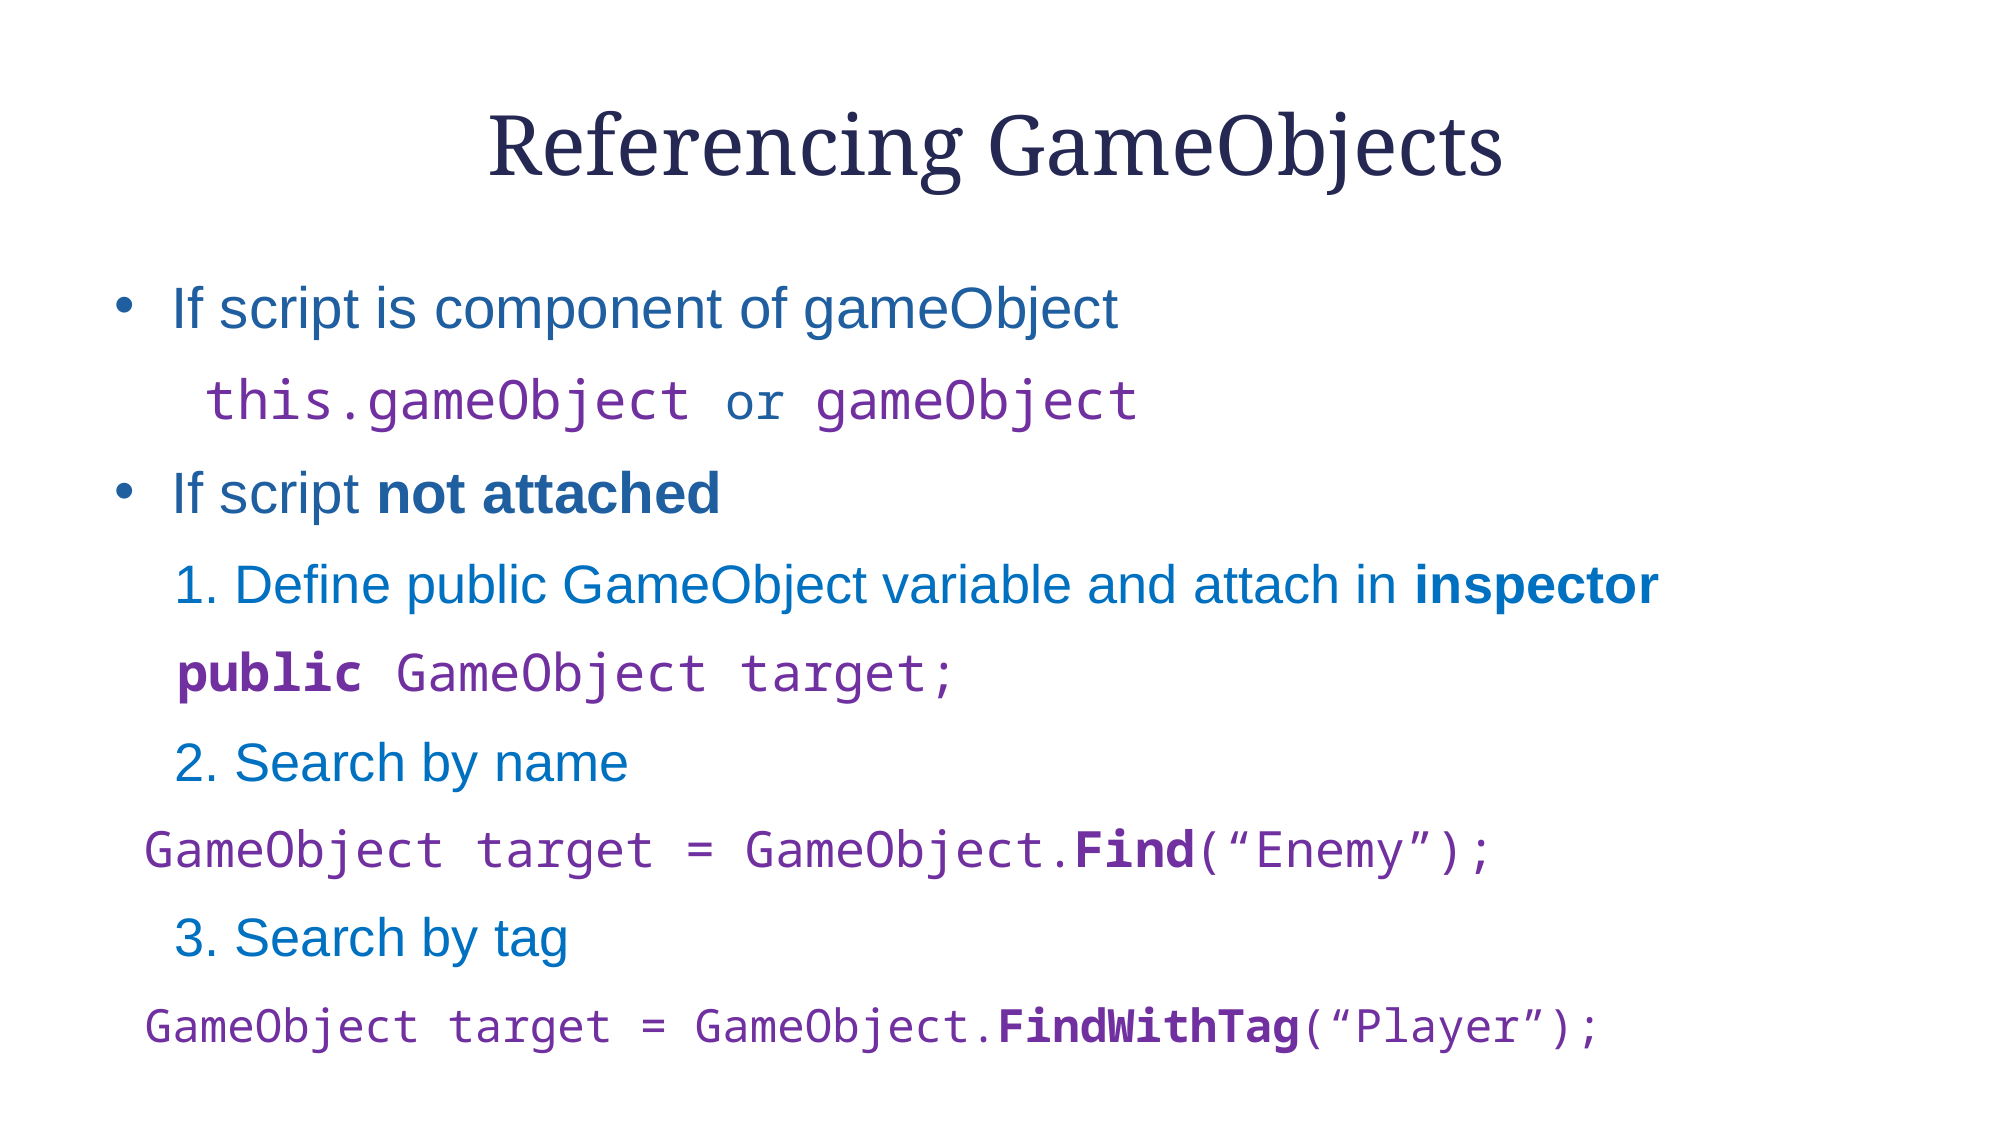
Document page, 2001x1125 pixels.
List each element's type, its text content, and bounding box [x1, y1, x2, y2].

list If script is component of gameObject this.gameObject or gameObject If script not attached 1. Define public GameObject variable and attach in inspector public GameObject target; 2. Search by name GameObject target = GameObject.Find(“Enemy”); 3. Search by tag GameObject target = GameObject.FindWithTag(“Player”); [99, 262, 1900, 1005]
title Referencing GameObjects [99, 0, 1900, 200]
